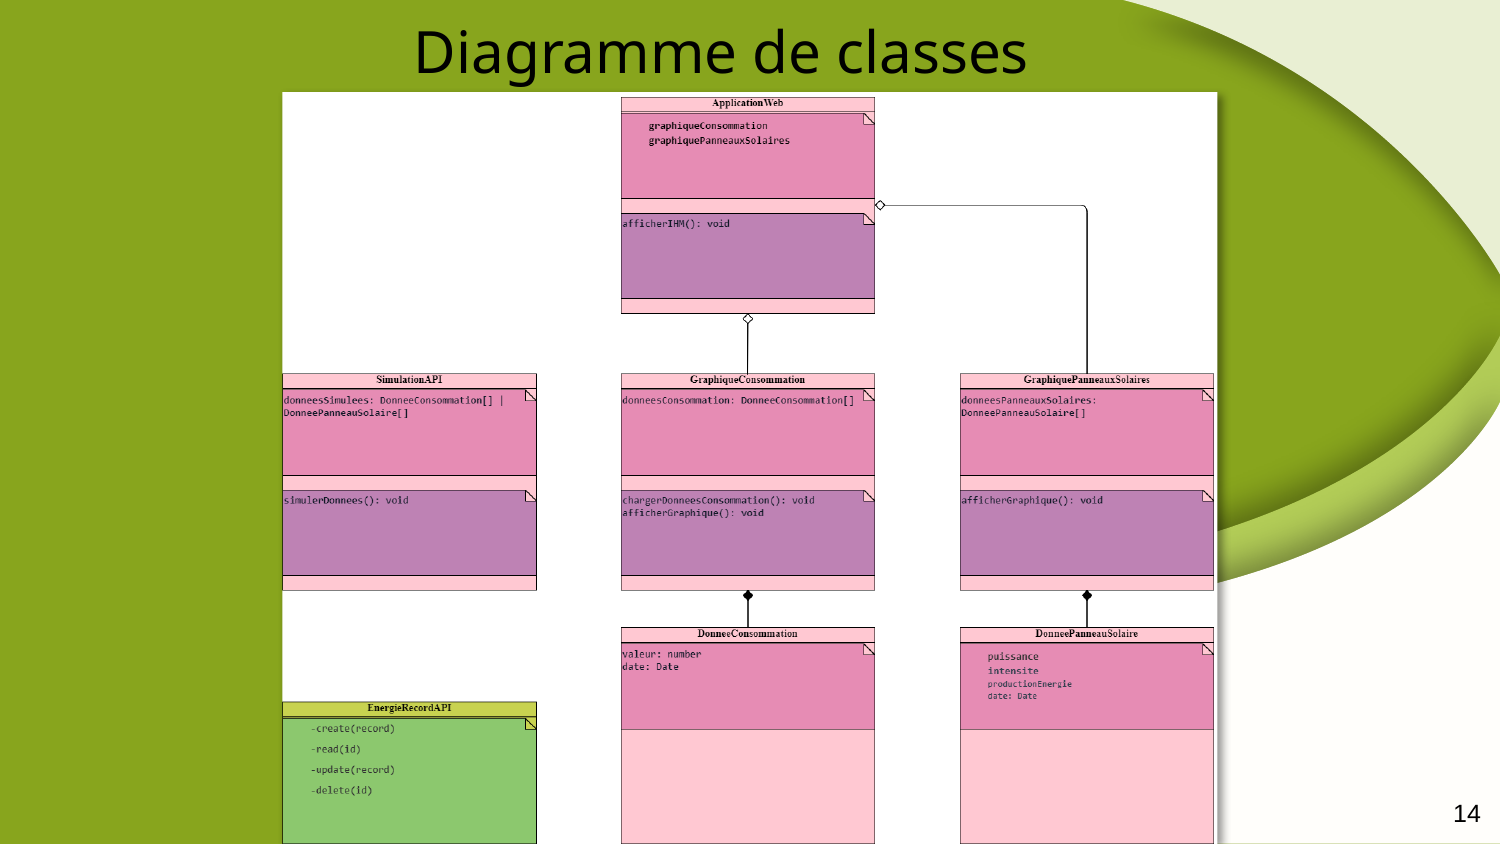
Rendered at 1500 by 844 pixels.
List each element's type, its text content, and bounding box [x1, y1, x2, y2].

picture [282, 92, 1218, 844]
title Diagramme de classes [399, 0, 1101, 89]
